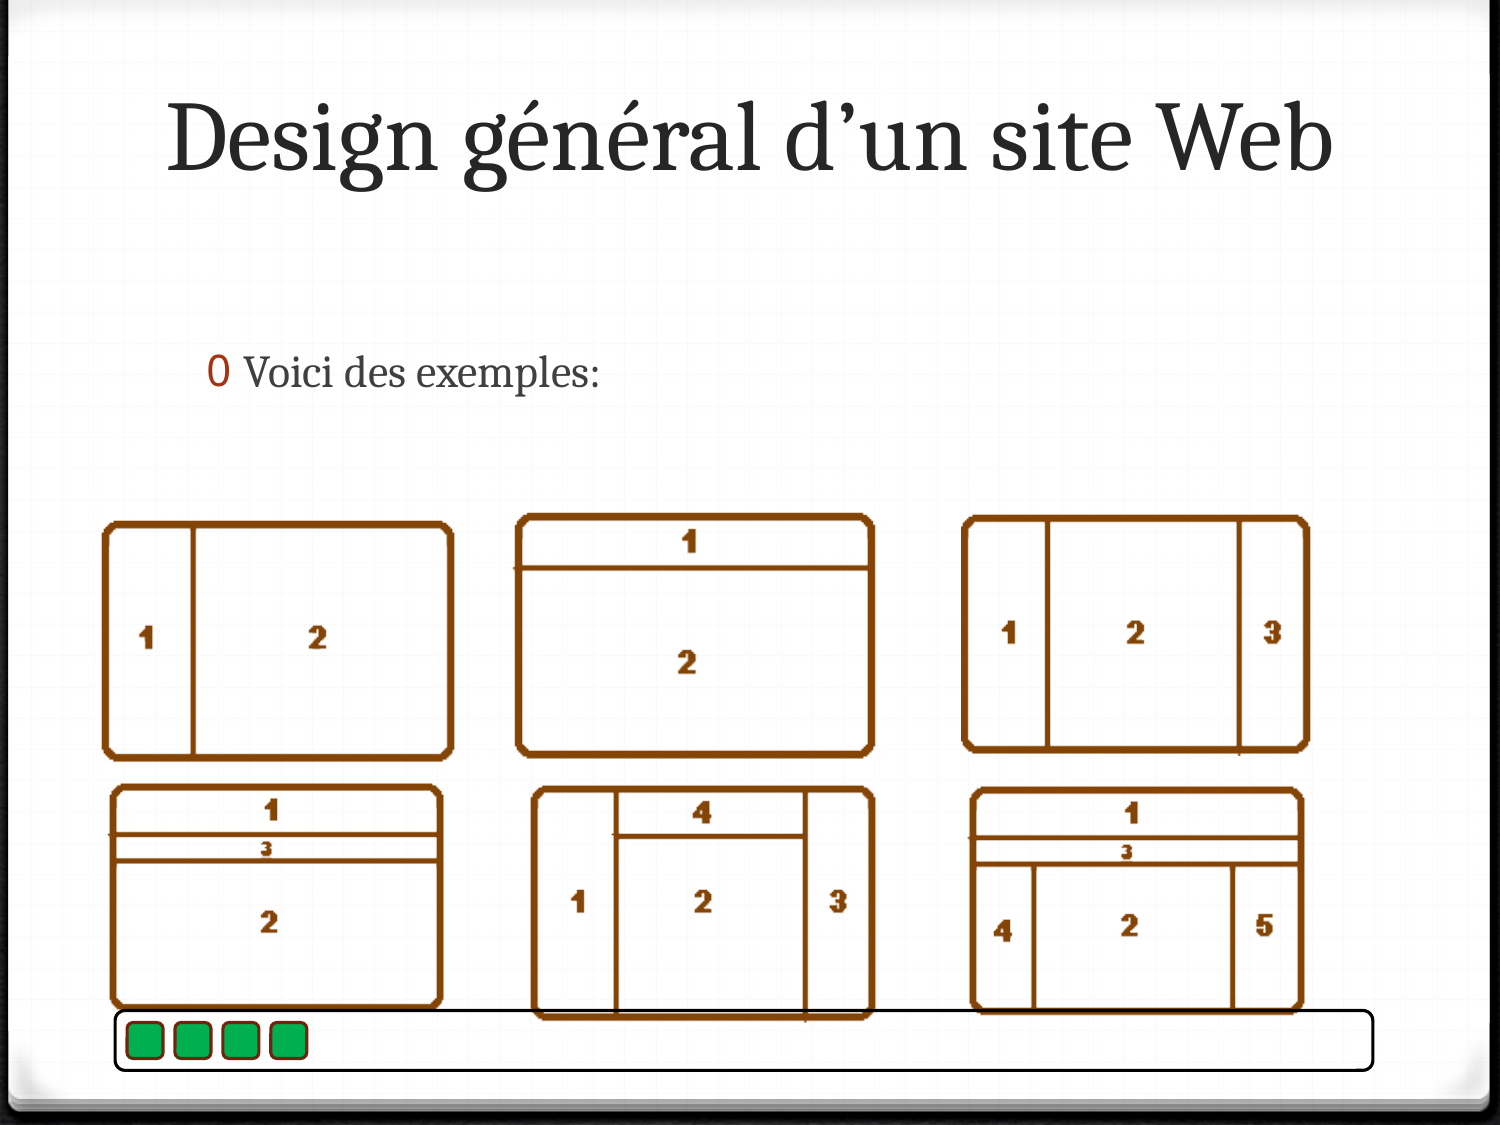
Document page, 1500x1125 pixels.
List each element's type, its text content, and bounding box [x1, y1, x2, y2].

title Design général d’un site Web [90, 71, 1410, 309]
text_box [113, 1008, 1375, 1072]
text_box [125, 1028, 165, 1061]
text_box [137, 516, 469, 777]
picture [0, 0, 1500, 1125]
text_box [505, 507, 886, 983]
list Voici des exemples: [137, 334, 1363, 983]
text_box [173, 1028, 213, 1061]
text_box [269, 1028, 309, 1061]
text_box [221, 1028, 261, 1061]
